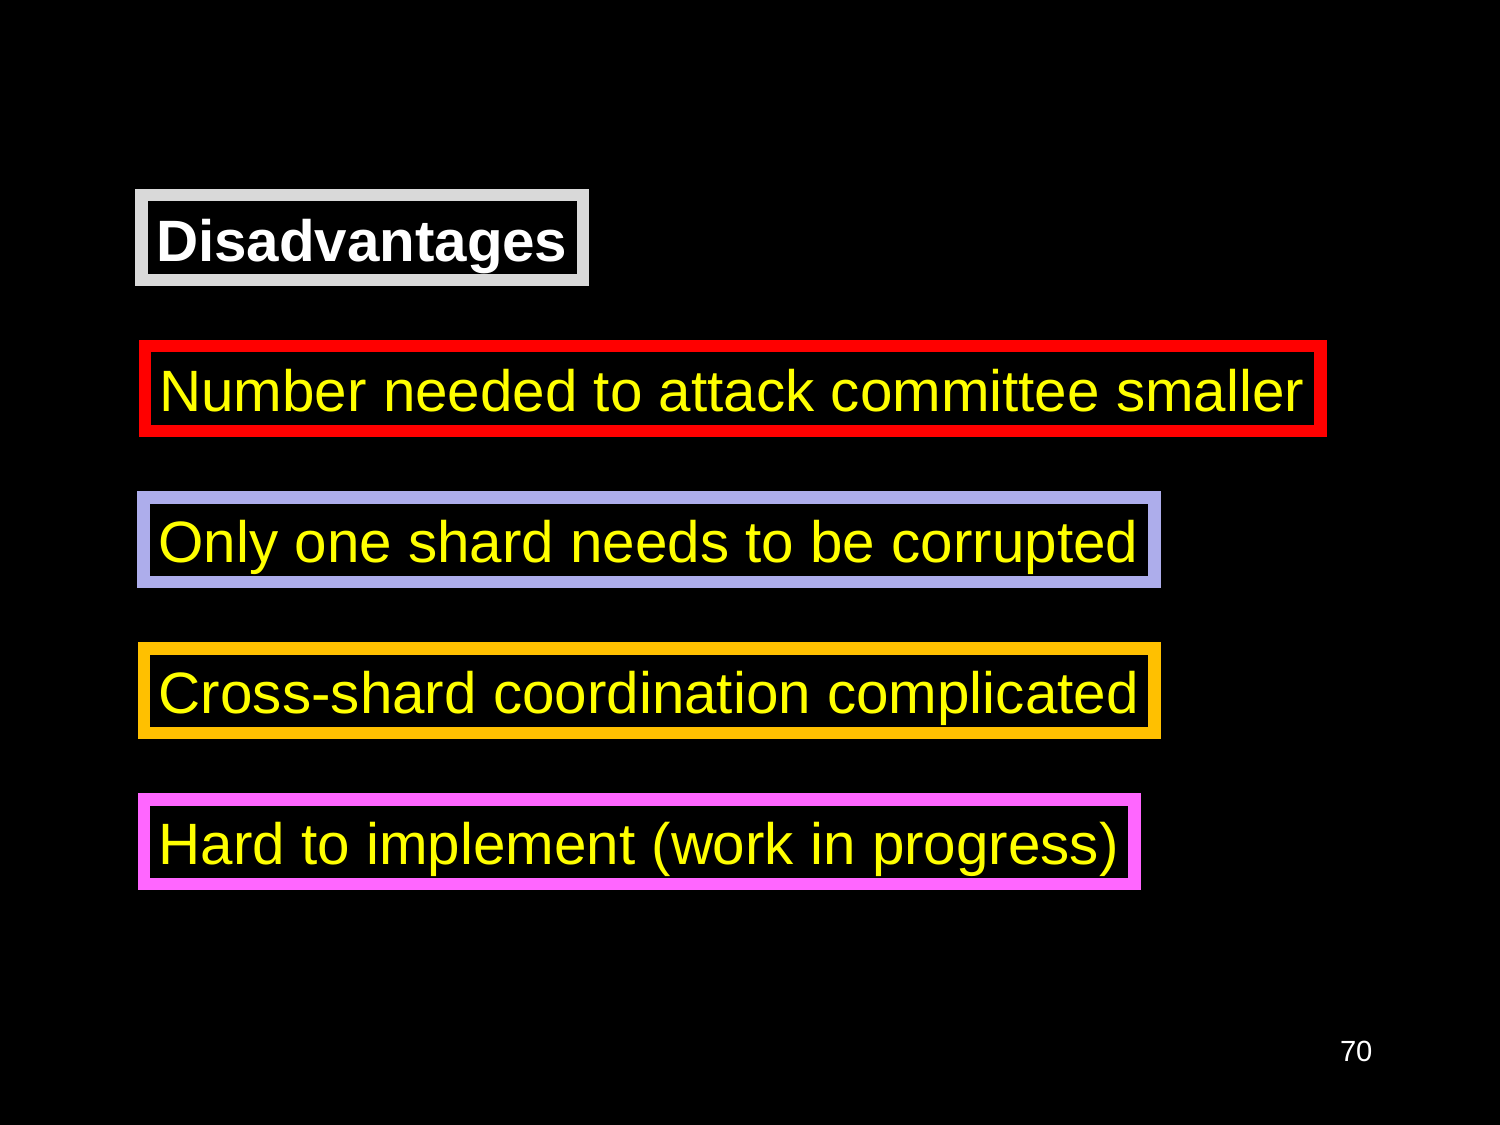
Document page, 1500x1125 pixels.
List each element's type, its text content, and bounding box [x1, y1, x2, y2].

text_box Cross-shard coordination complicated [143, 648, 1155, 733]
text_box Number needed to attack committee smaller [144, 346, 1321, 431]
text_box Only one shard needs to be corrupted [143, 497, 1155, 582]
slide_number 70 [1074, 1024, 1388, 1101]
text_box Disadvantages [141, 195, 583, 280]
text_box Hard to implement (work in progress) [144, 799, 1135, 884]
